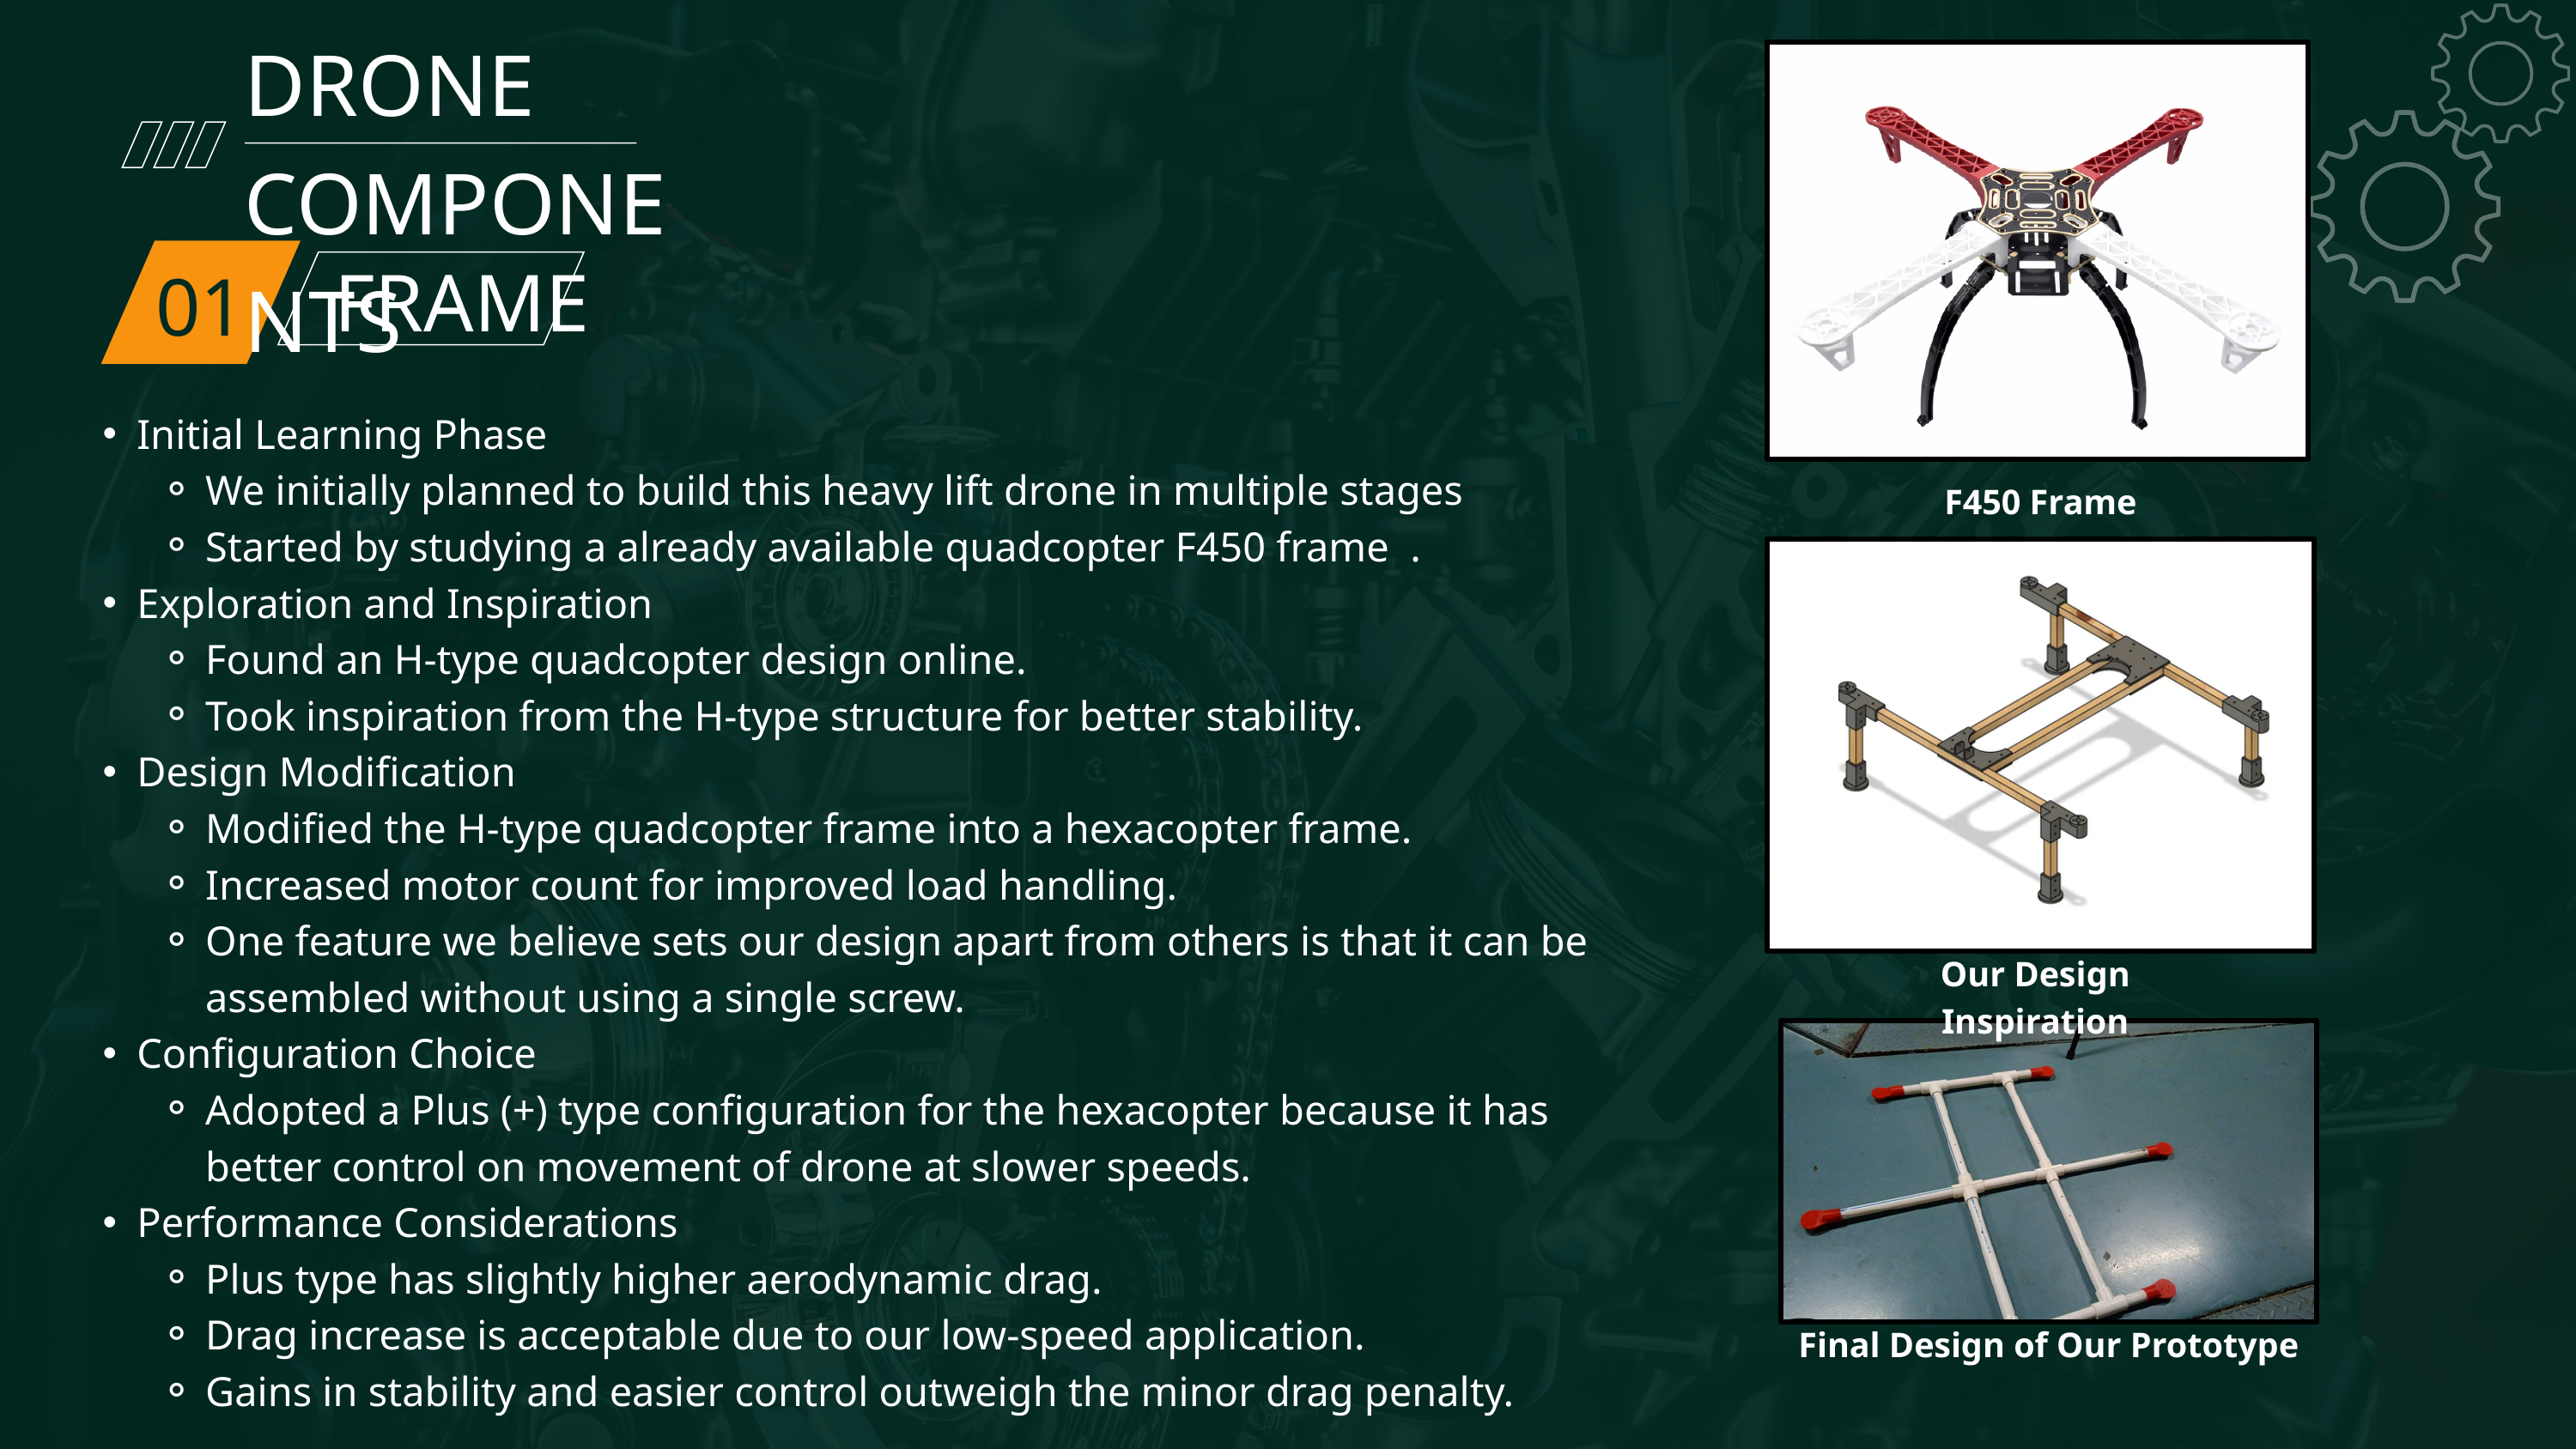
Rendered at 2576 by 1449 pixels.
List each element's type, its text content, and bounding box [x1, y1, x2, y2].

text_box [2309, 110, 2501, 303]
text_box [1767, 538, 2314, 951]
text_box Initial Learning Phase We initially planned to build this heavy lift drone in multiple stages Started by studying a already available quadcopter F450 frame . Exploration and Inspiration Found an H-type quadcopter design online. Took inspiration from the H-type structure for better stability. Design Modification Modified the H-type quadcopter frame into a hexacopter frame. Increased motor count for improved load handling. One feature we believe sets our design apart from others is that it can be assembled without using a single screw. Configuration Choice Adopted a Plus (+) type configuration for the hexacopter because it has better control on movement of drone at slower speeds. Performance Considerations Plus type has slightly higher aerodynamic drag. Drag increase is acceptable due to our low-speed application. Gains in stability and easier control outweigh the minor drag penalty. [68, 344, 1625, 1449]
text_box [100, 240, 301, 365]
text_box [1781, 1021, 2317, 1316]
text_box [122, 121, 226, 168]
text_box FRAME [334, 237, 755, 348]
text_box Our Design Inspiration [1849, 945, 2222, 1041]
text_box F450 Frame [1832, 473, 2250, 522]
text_box [0, 0, 2576, 1449]
text_box DRONE COMPONENTS [244, 15, 726, 251]
text_box [1767, 41, 2309, 459]
text_box Final Design of Our Prototype [1781, 1316, 2317, 1365]
text_box [2431, 3, 2571, 143]
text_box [305, 252, 585, 345]
